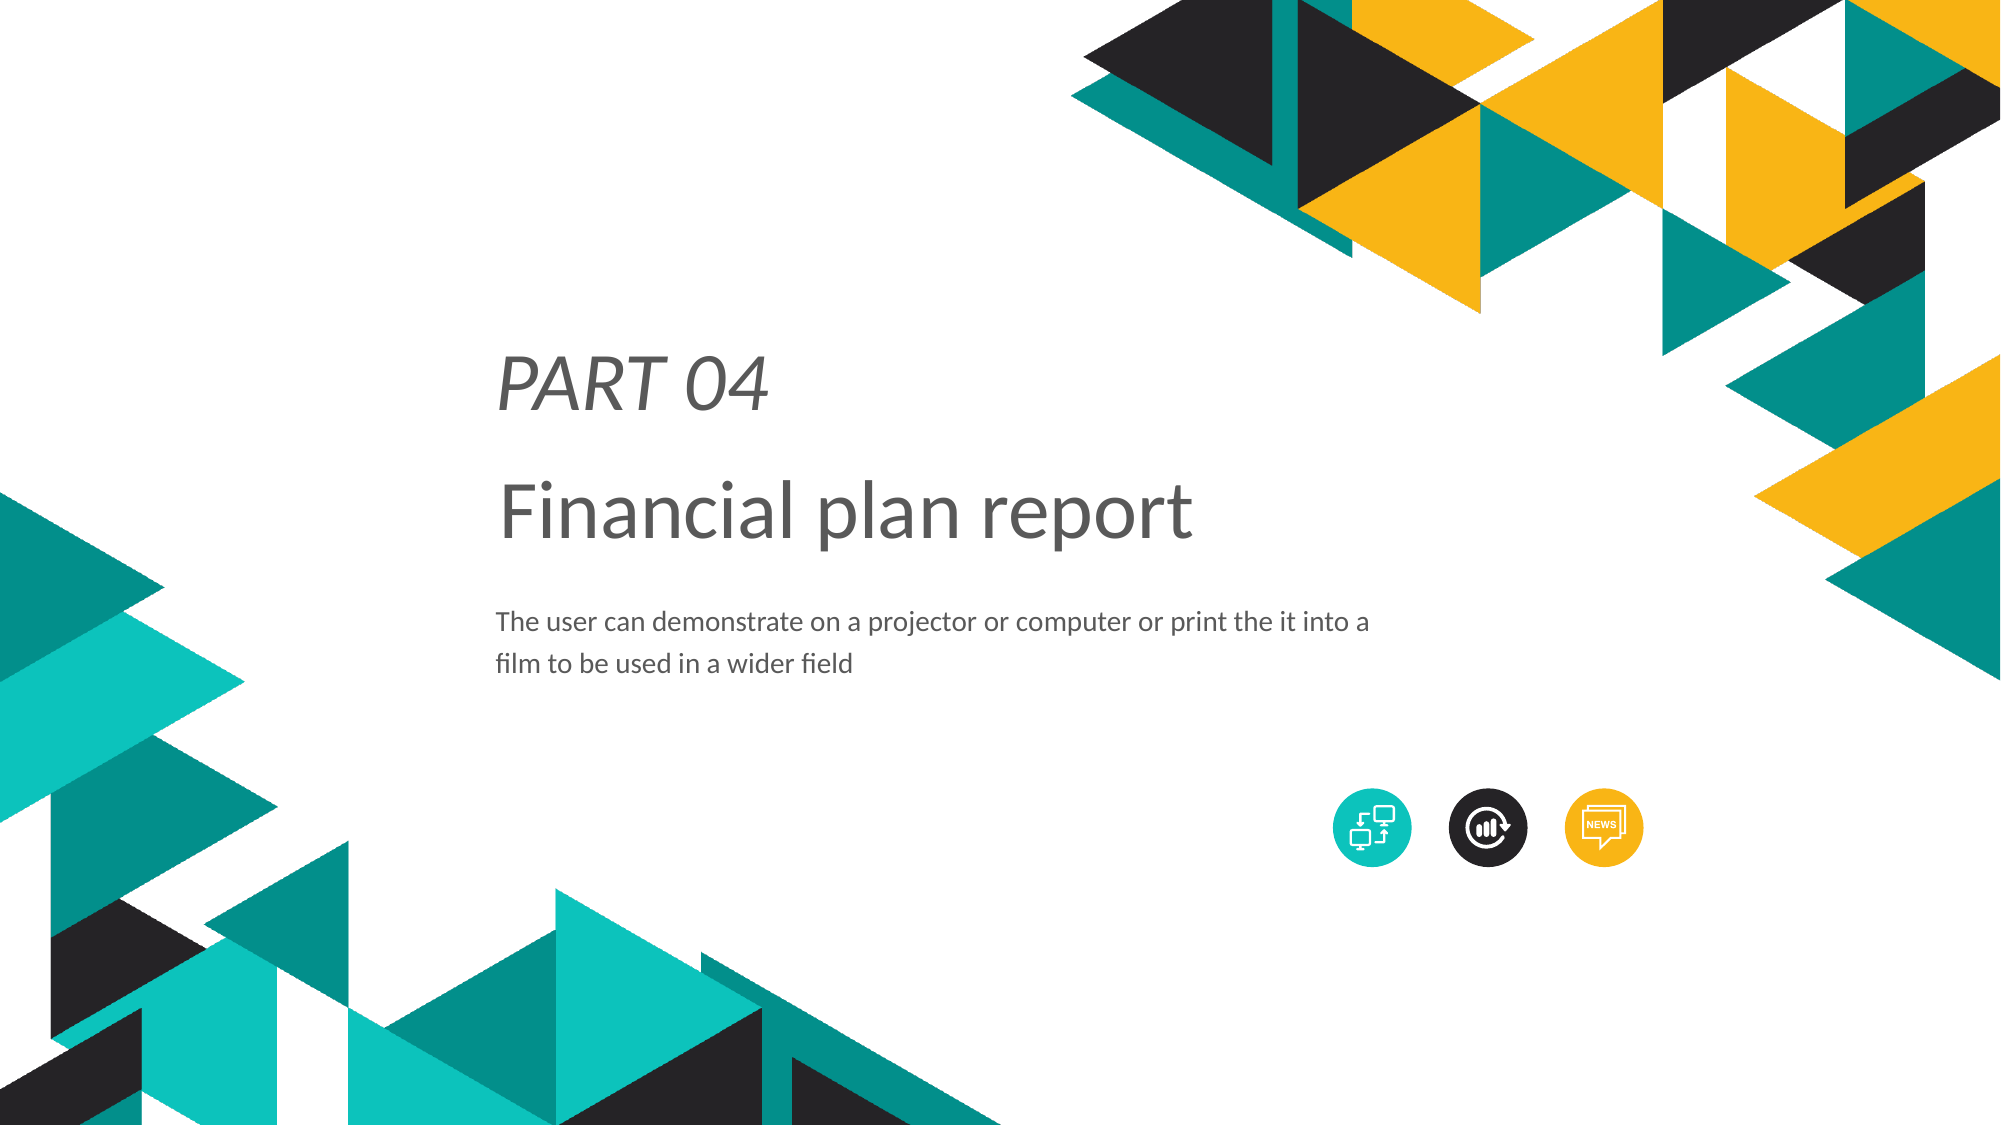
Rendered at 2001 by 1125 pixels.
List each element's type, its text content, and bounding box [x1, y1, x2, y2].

text_box PART 04 [480, 319, 588, 377]
picture [0, 0, 2001, 1125]
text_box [1564, 788, 1644, 868]
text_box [1332, 788, 1412, 868]
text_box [1448, 788, 1528, 868]
